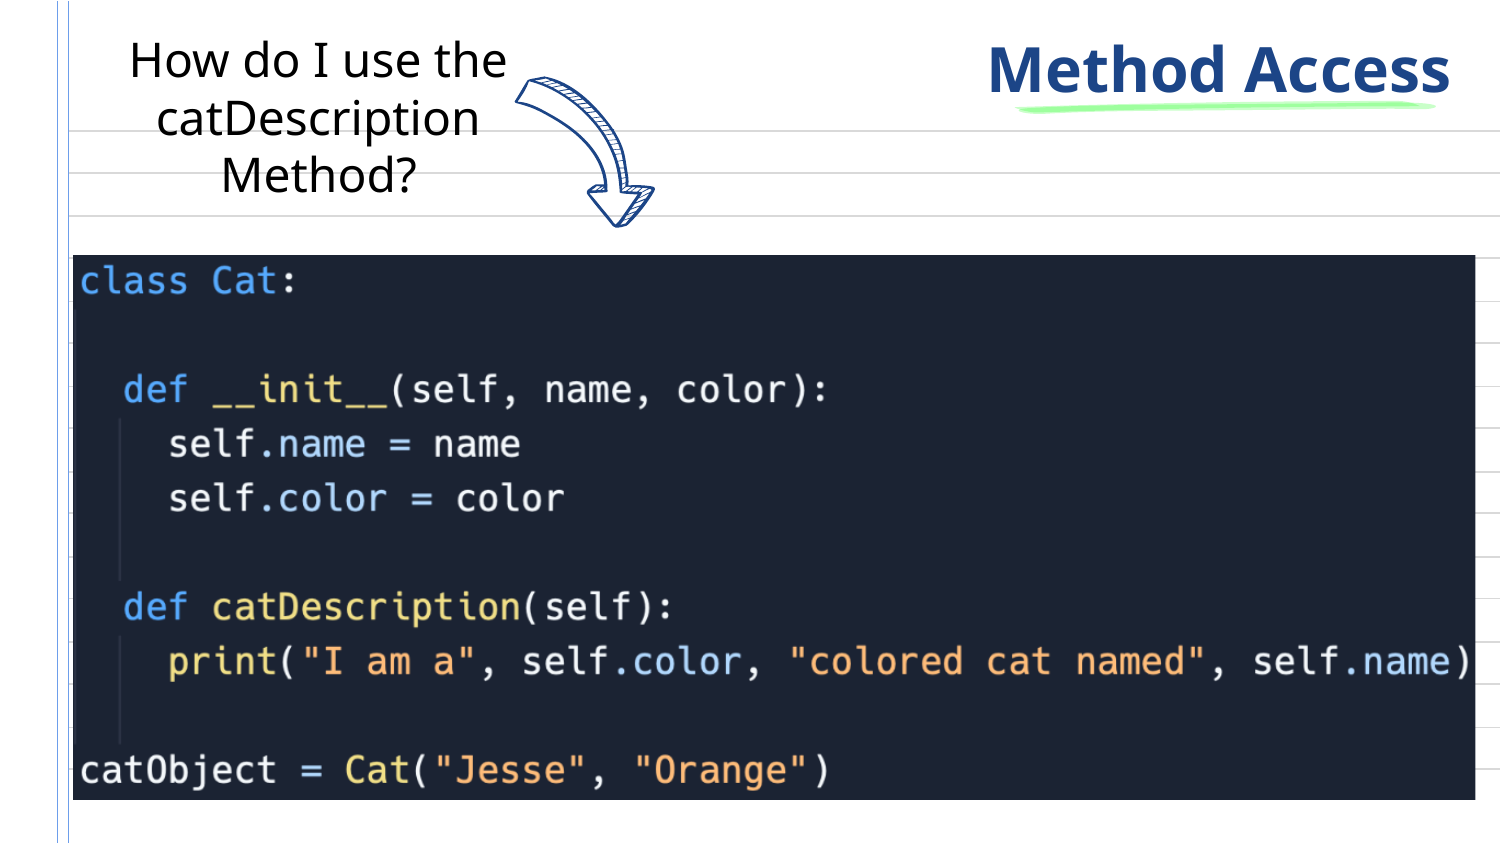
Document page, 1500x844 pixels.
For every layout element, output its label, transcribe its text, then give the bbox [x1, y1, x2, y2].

title Method Access [856, 30, 1500, 114]
subtitle How do I use the catDescription Method? [98, 14, 539, 201]
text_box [1008, 100, 1438, 115]
text_box [539, 76, 655, 228]
picture [72, 254, 1476, 800]
